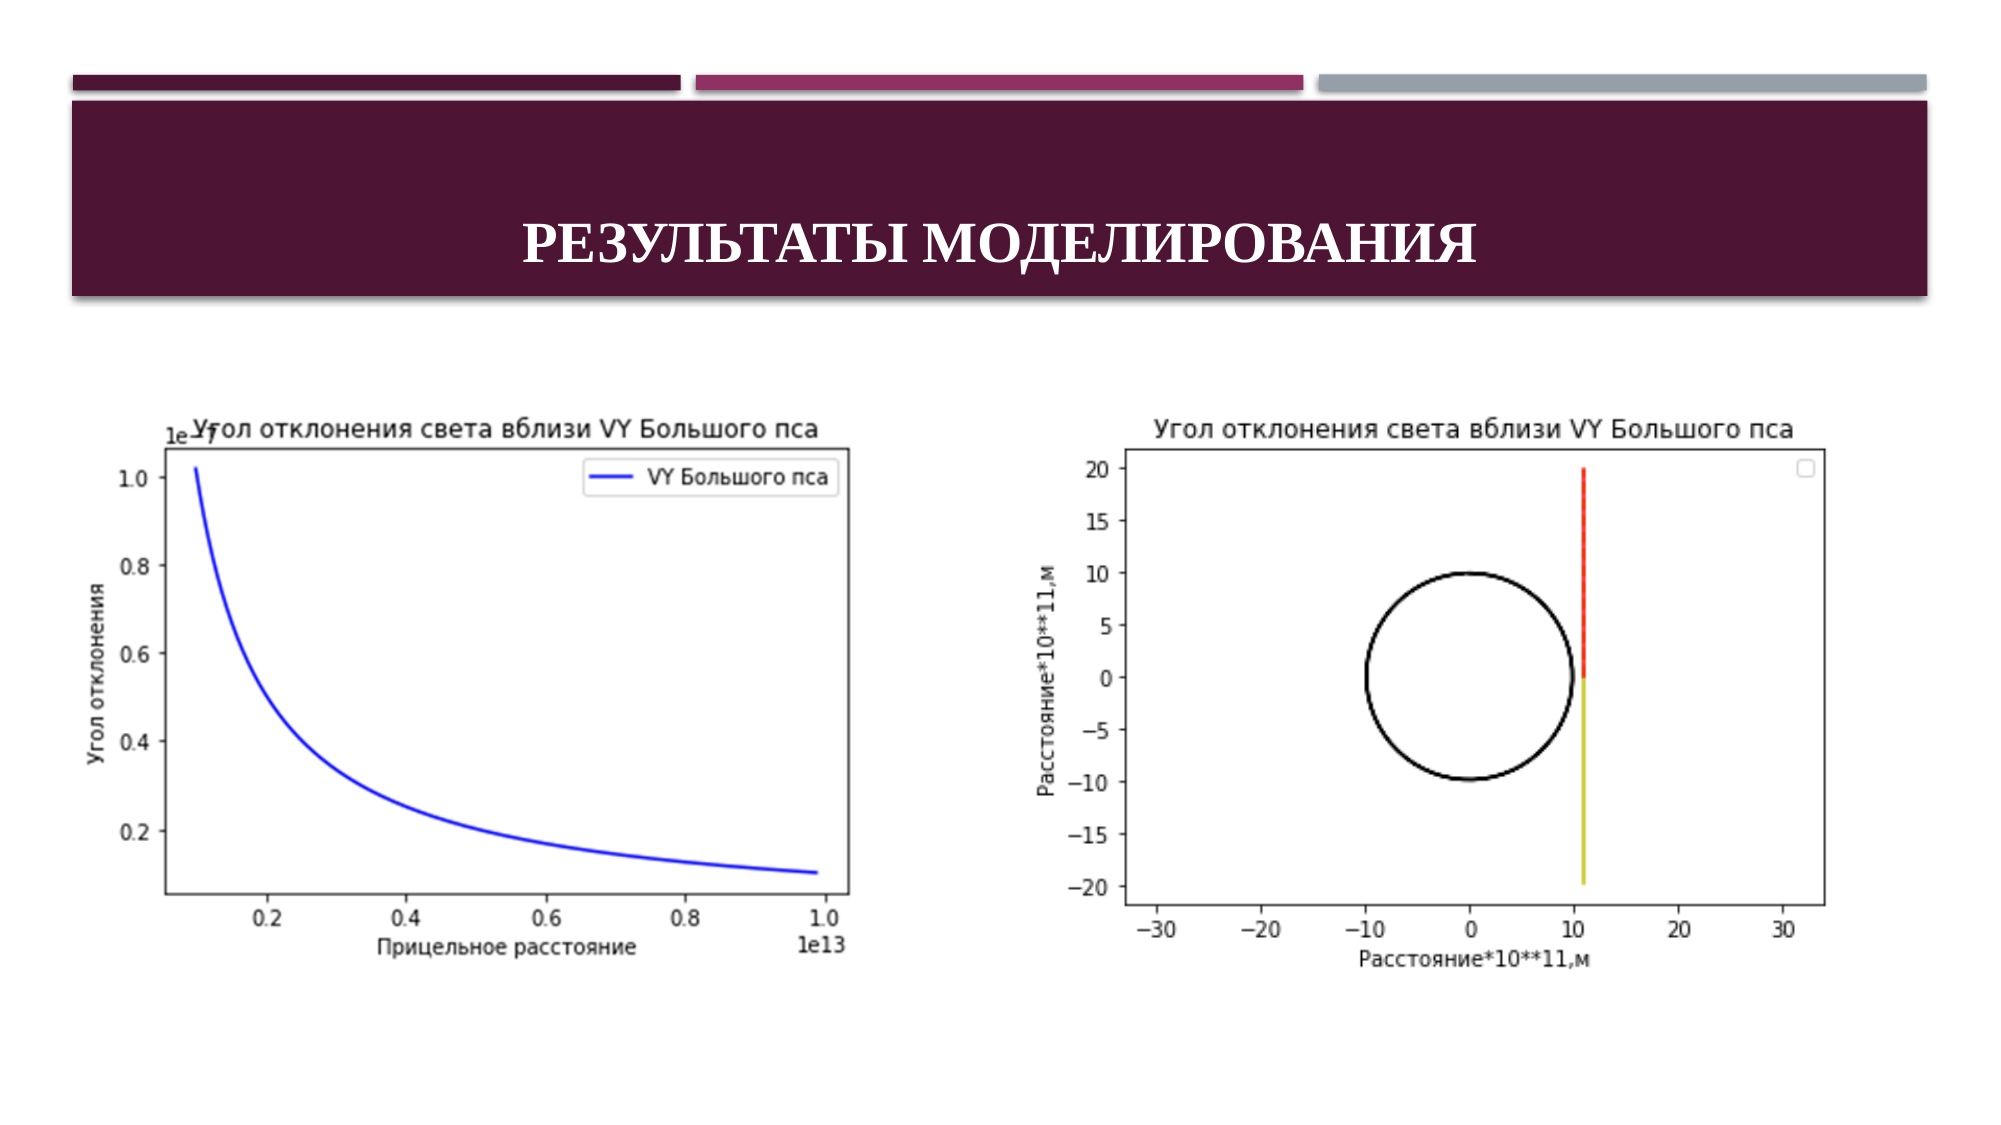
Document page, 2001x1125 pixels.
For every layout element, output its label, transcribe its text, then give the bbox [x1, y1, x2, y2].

picture [1023, 403, 1846, 984]
picture [75, 403, 863, 971]
title Результаты моделирования [95, 115, 1905, 282]
